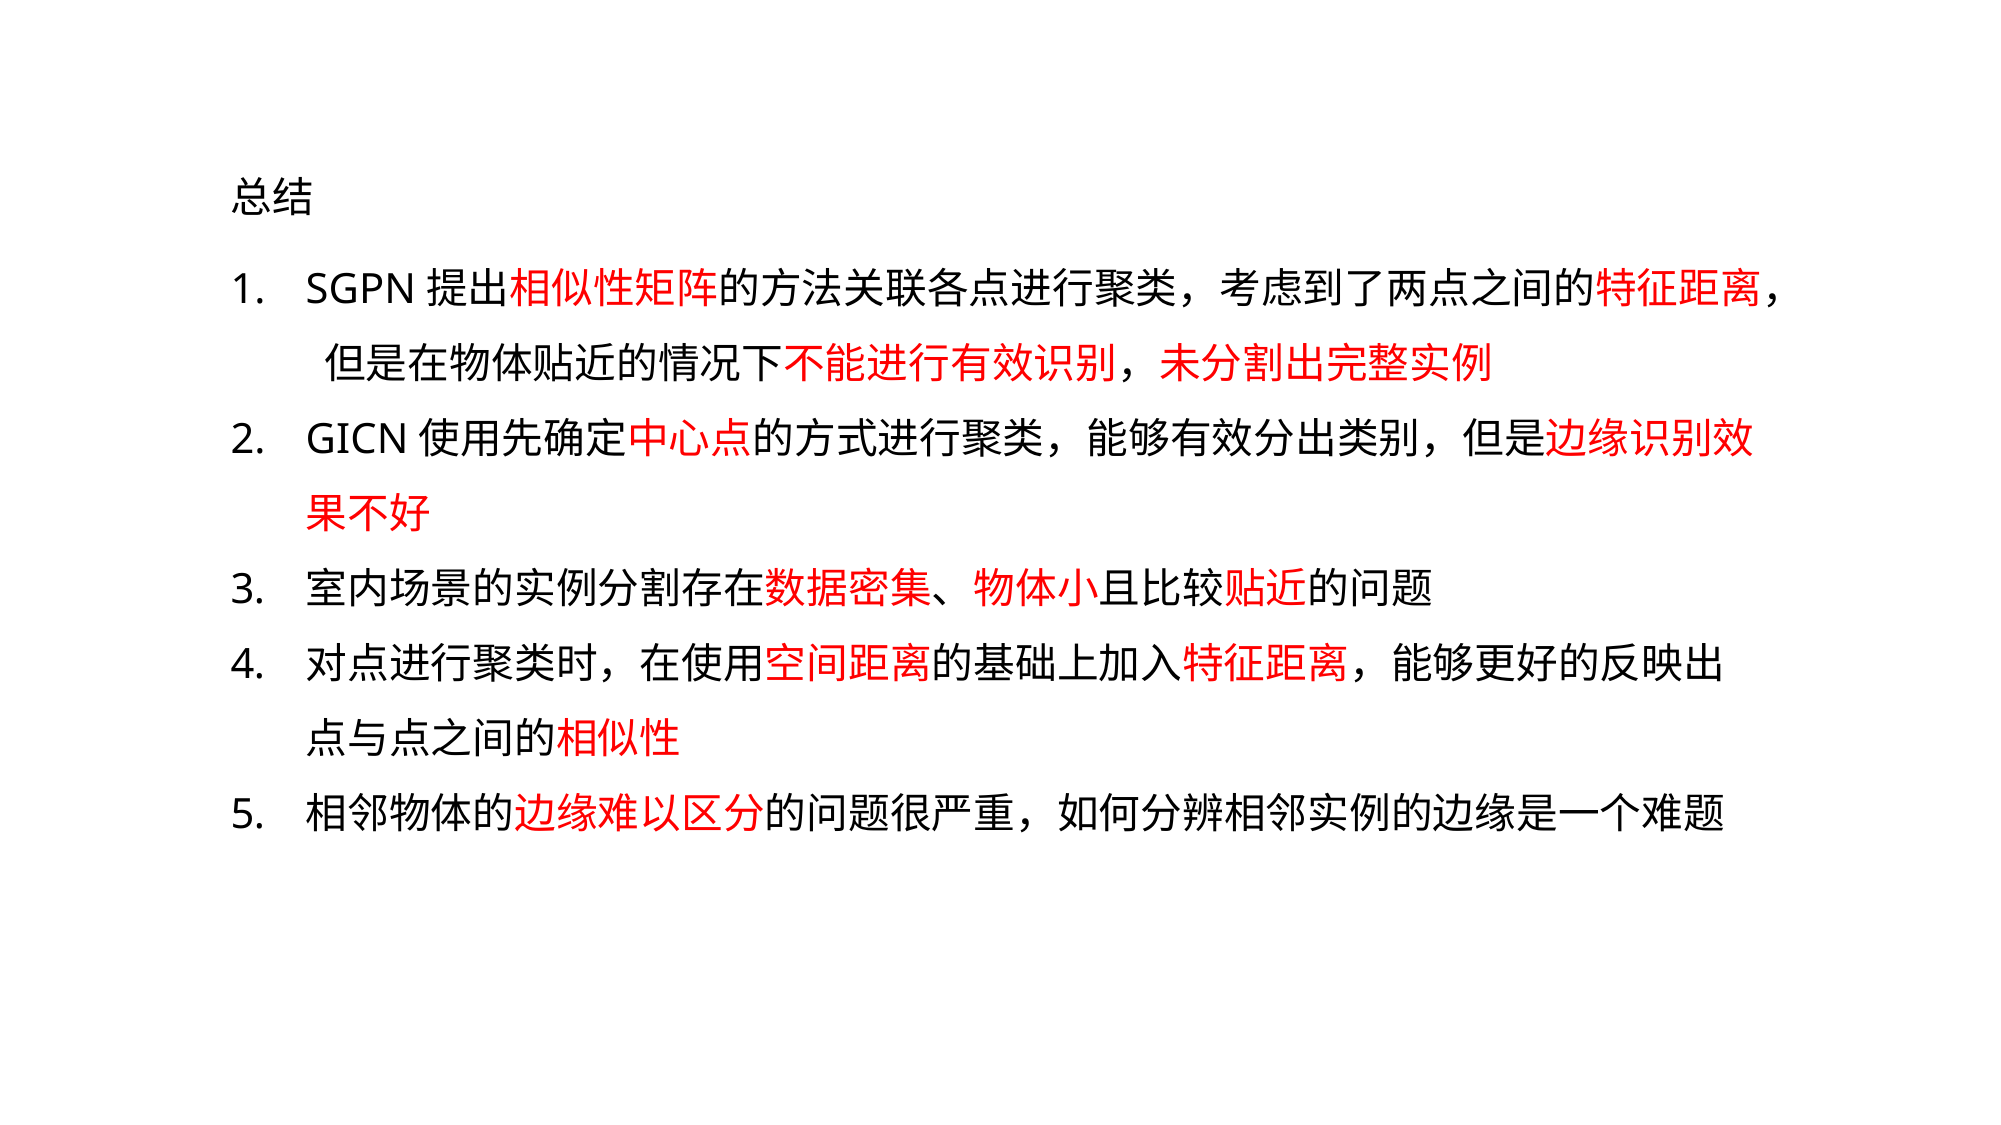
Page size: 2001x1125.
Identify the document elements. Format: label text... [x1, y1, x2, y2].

text_box SGPN提出相似性矩阵的方法关联各点进行聚类，考虑到了两点之间的特征距离， 但是在物体贴近的情况下不能进行有效识别，未分割出完整实例 GICN使用先确定中心点的方式进行聚类，能够有效分出类别，但是边缘识别效果不好 室内场景的实例分割存在数据密集、物体小且比较贴近的问题 对点进行聚类时，在使用空间距离的基础上加入特征距离，能够更好的反映出点与点之间的相似性 相邻物体的边缘难以区分的问题很严重，如何分辨相邻实例的边缘是一个难题 [215, 229, 1779, 844]
text_box 总结 [215, 163, 356, 229]
